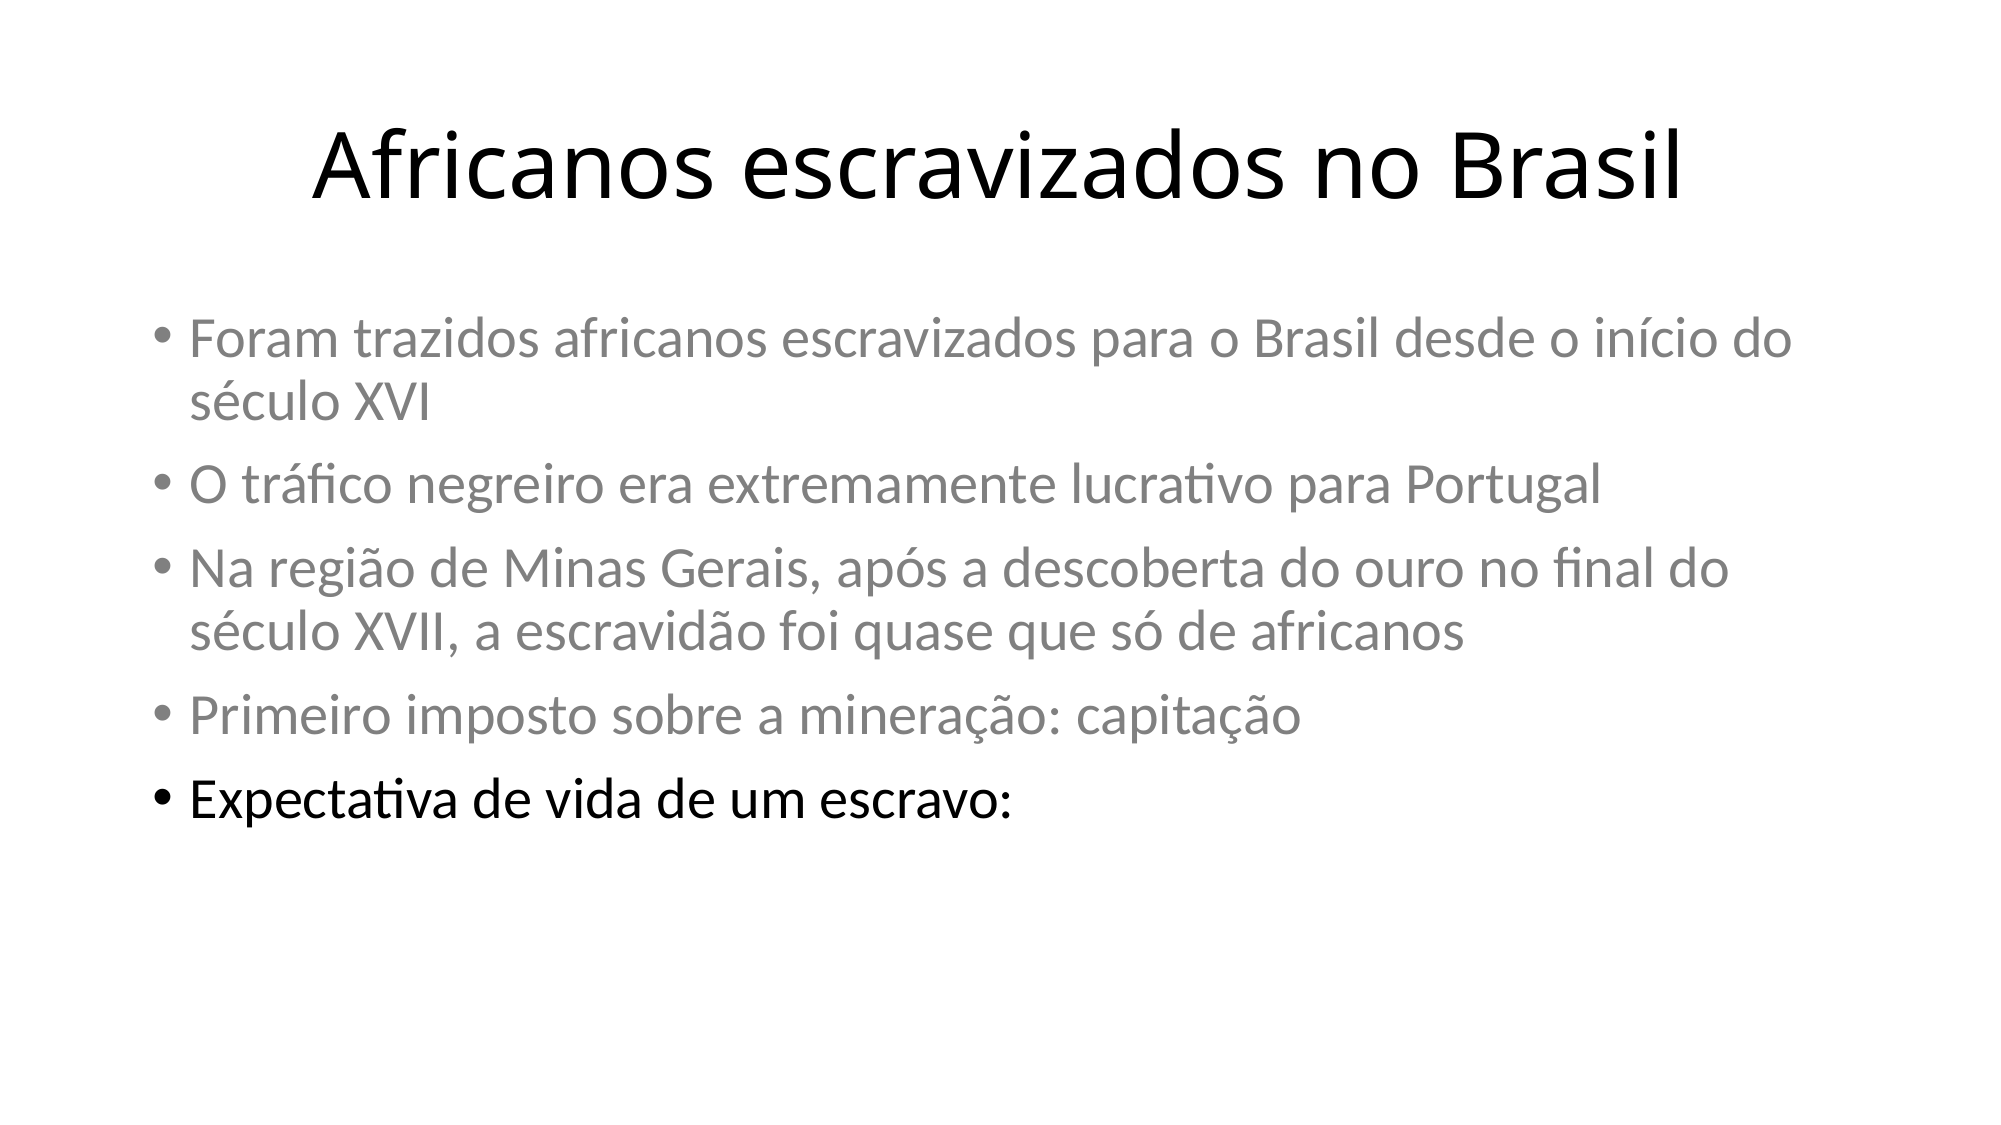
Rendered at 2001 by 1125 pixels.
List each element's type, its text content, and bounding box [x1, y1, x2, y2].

title Africanos escravizados no Brasil [137, 59, 1863, 278]
list Foram trazidos africanos escravizados para o Brasil desde o início do século XVI O tráfico negreiro era extremamente lucrativo para Portugal Na região de Minas Gerais, após a descoberta do ouro no final do século XVII, a escravidão foi quase que só de africanos Primeiro imposto sobre a mineração: capitação Expectativa de vida de um escravo: [137, 299, 1863, 1014]
